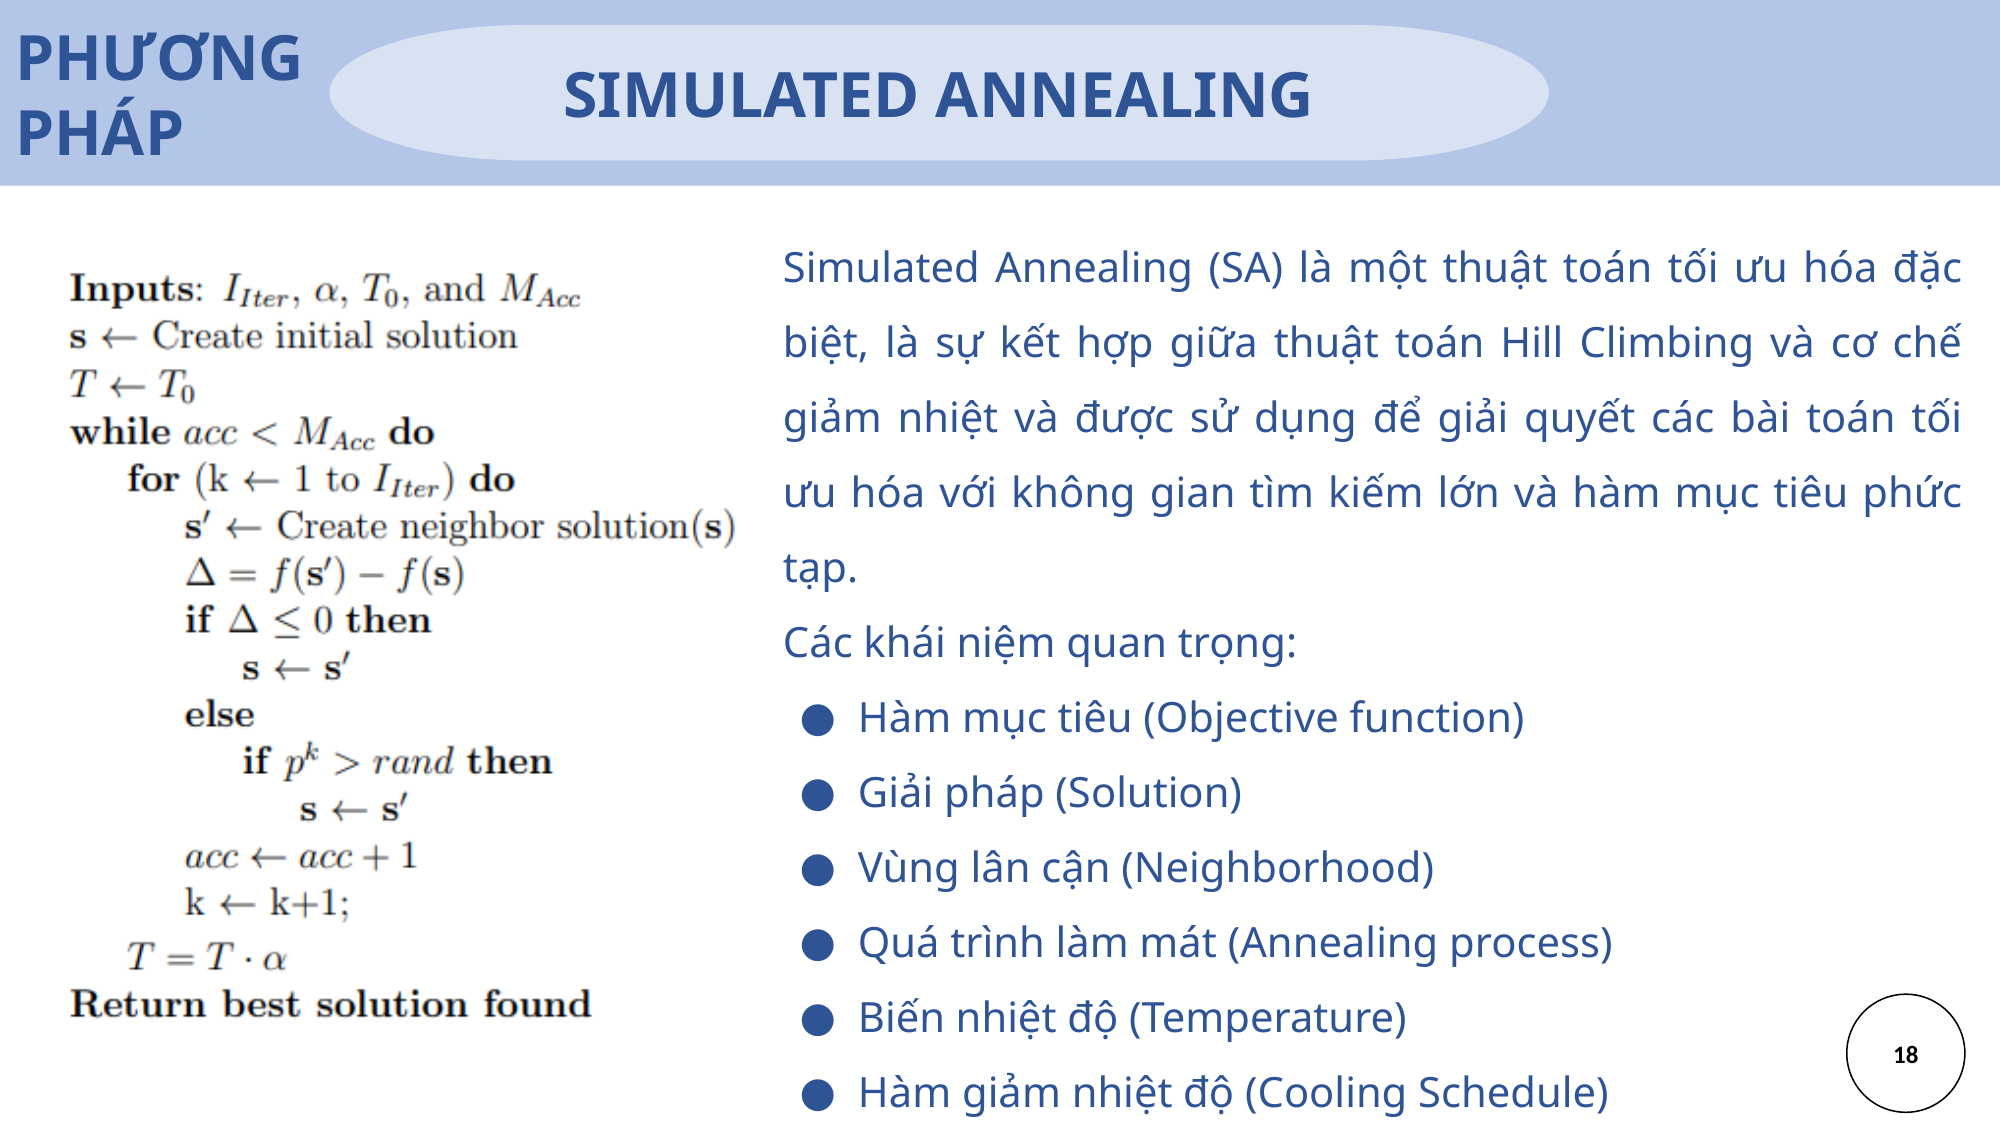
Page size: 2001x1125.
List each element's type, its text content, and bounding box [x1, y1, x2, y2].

text_box SIMULATED ANNEALING [329, 24, 1549, 161]
picture [30, 264, 747, 1026]
text_box Simulated Annealing (SA) là một thuật toán tối ưu hóa đặc biệt, là sự kết hợp giữa thuật toán Hill Climbing và cơ chế giảm nhiệt và được sử dụng để giải quyết các bài toán tối ưu hóa với không gian tìm kiếm lớn và hàm mục tiêu phức tạp. Các khái niệm quan trọng: Hàm mục tiêu (Objective function) Giải pháp (Solution) Vùng lân cận (Neighborhood) Quá trình làm mát (Annealing process) Biến nhiệt độ (Temperature) Hàm giảm nhiệt độ (Cooling Schedule) Hệ số giảm nhiệt (Cooling rate) [767, 200, 1978, 1113]
text_box PHƯƠNG PHÁP [0, 0, 2000, 186]
